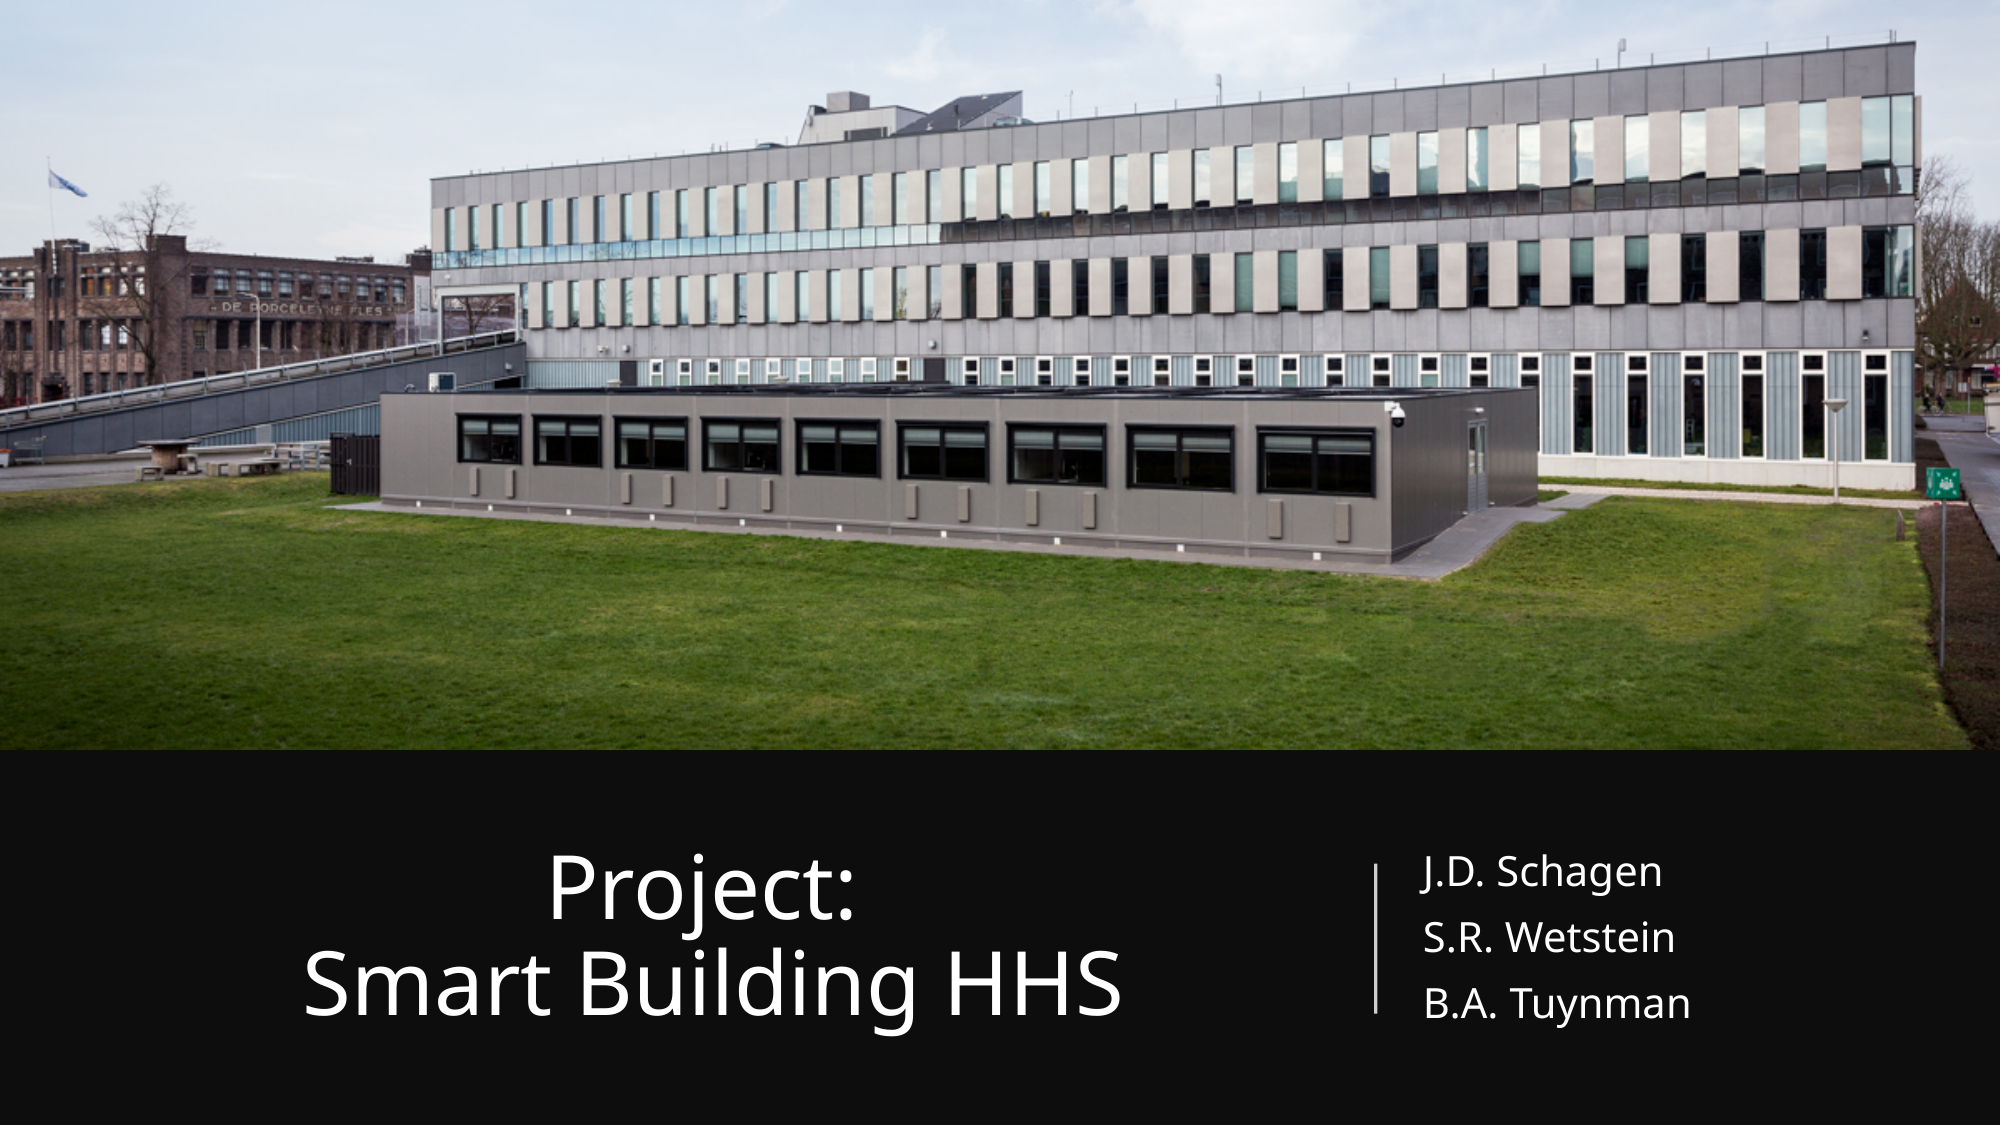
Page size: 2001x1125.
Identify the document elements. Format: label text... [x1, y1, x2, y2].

subtitle J.D. Schagen S.R. Wetstein B.A. Tuynman [1407, 835, 1896, 1043]
picture [0, 0, 2000, 750]
title Project: Smart Building HHS [71, 835, 1357, 1043]
